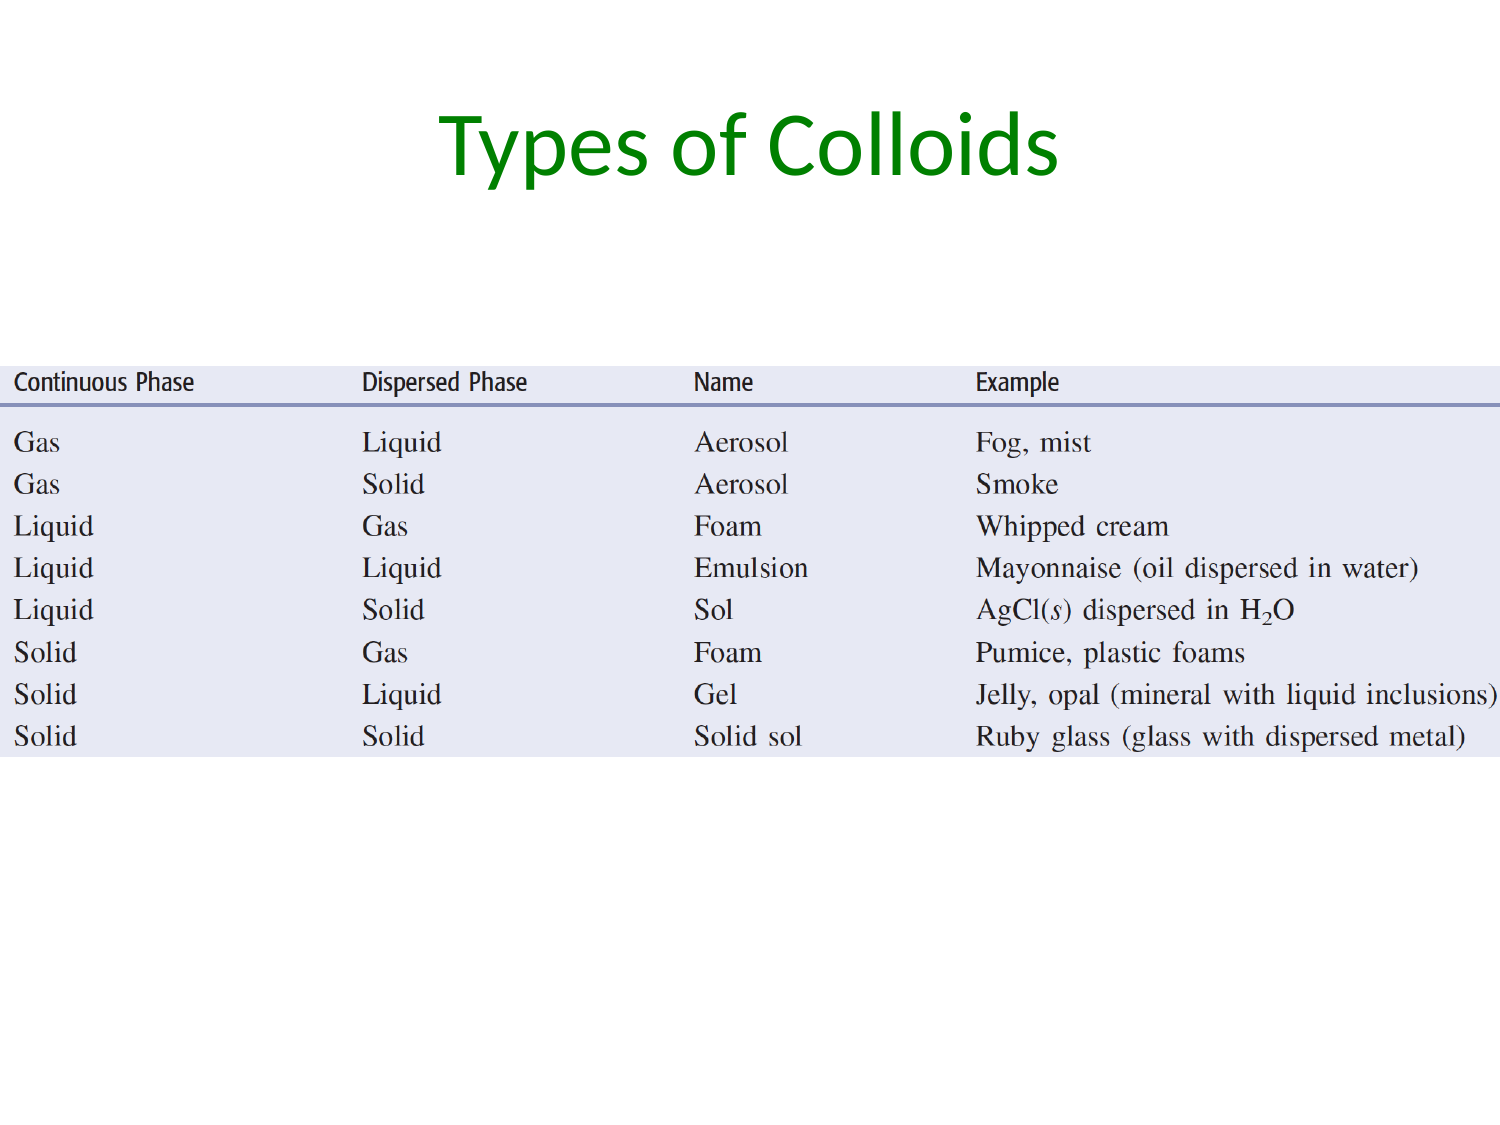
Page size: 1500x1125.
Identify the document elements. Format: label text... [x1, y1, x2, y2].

title Types of Colloids [75, 45, 1425, 233]
picture [0, 366, 1500, 758]
